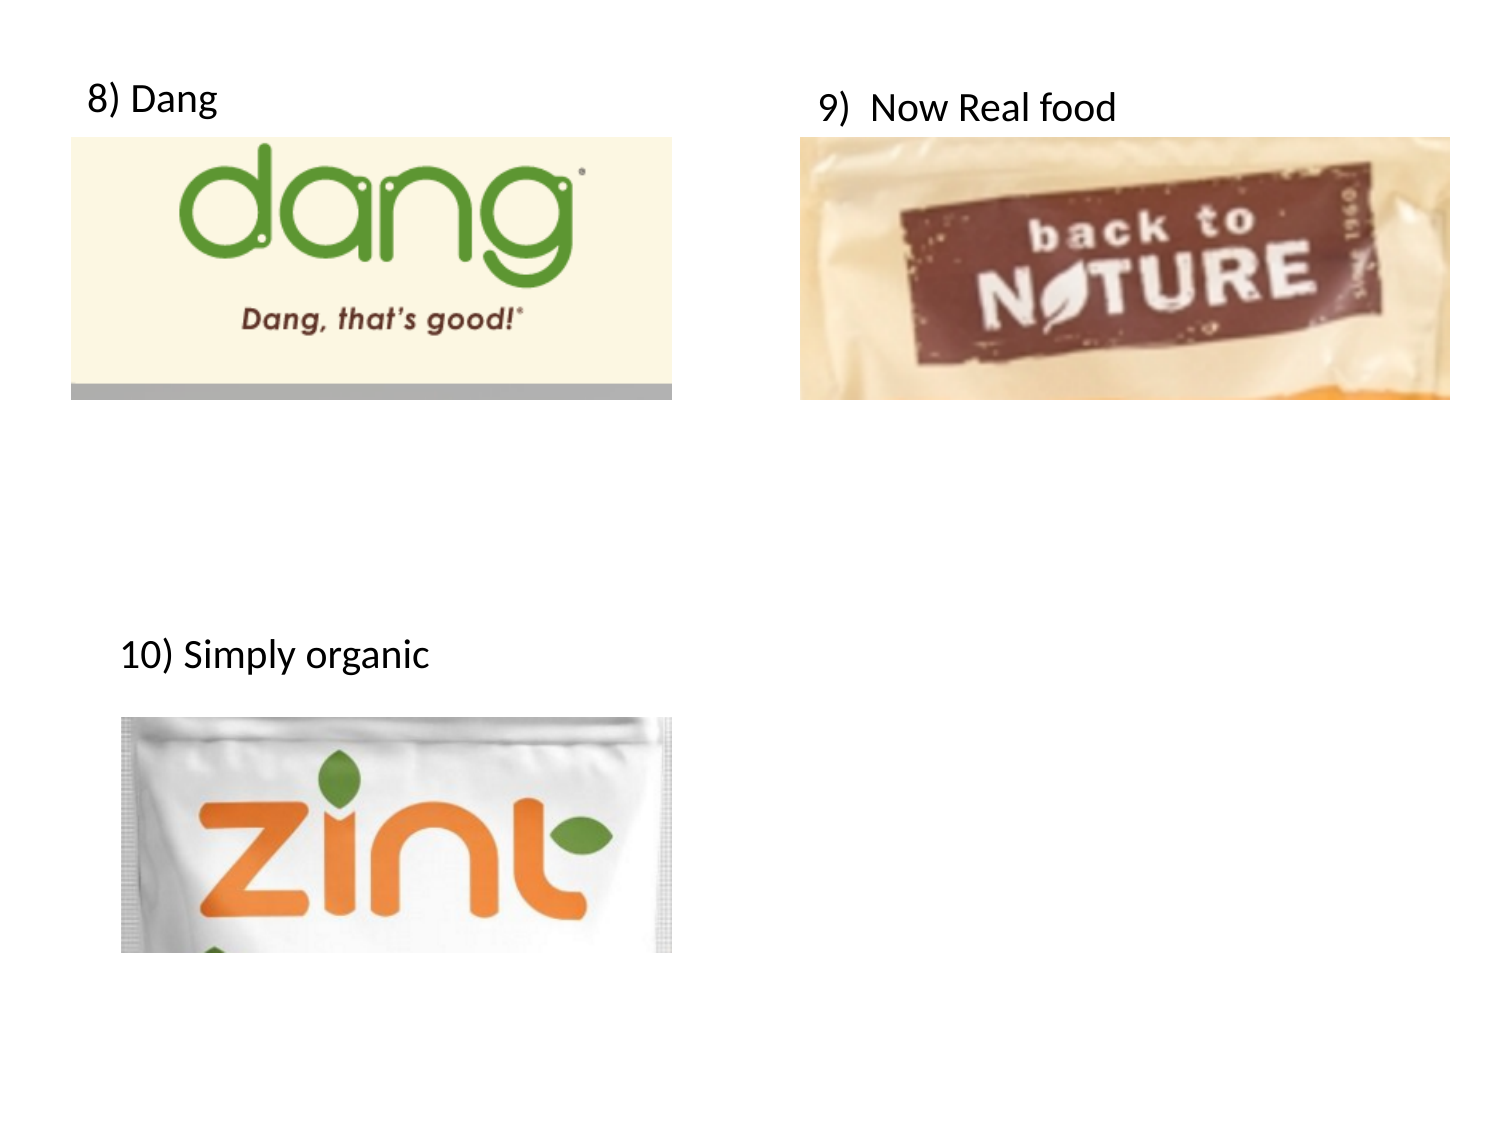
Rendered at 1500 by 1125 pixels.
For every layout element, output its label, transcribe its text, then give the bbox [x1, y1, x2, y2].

picture [120, 717, 672, 953]
picture [799, 137, 1450, 400]
picture [71, 137, 672, 400]
text_box 8) Dang [72, 63, 233, 129]
text_box 9) Now Real food [802, 72, 1133, 136]
text_box 10) Simply organic [104, 619, 446, 685]
